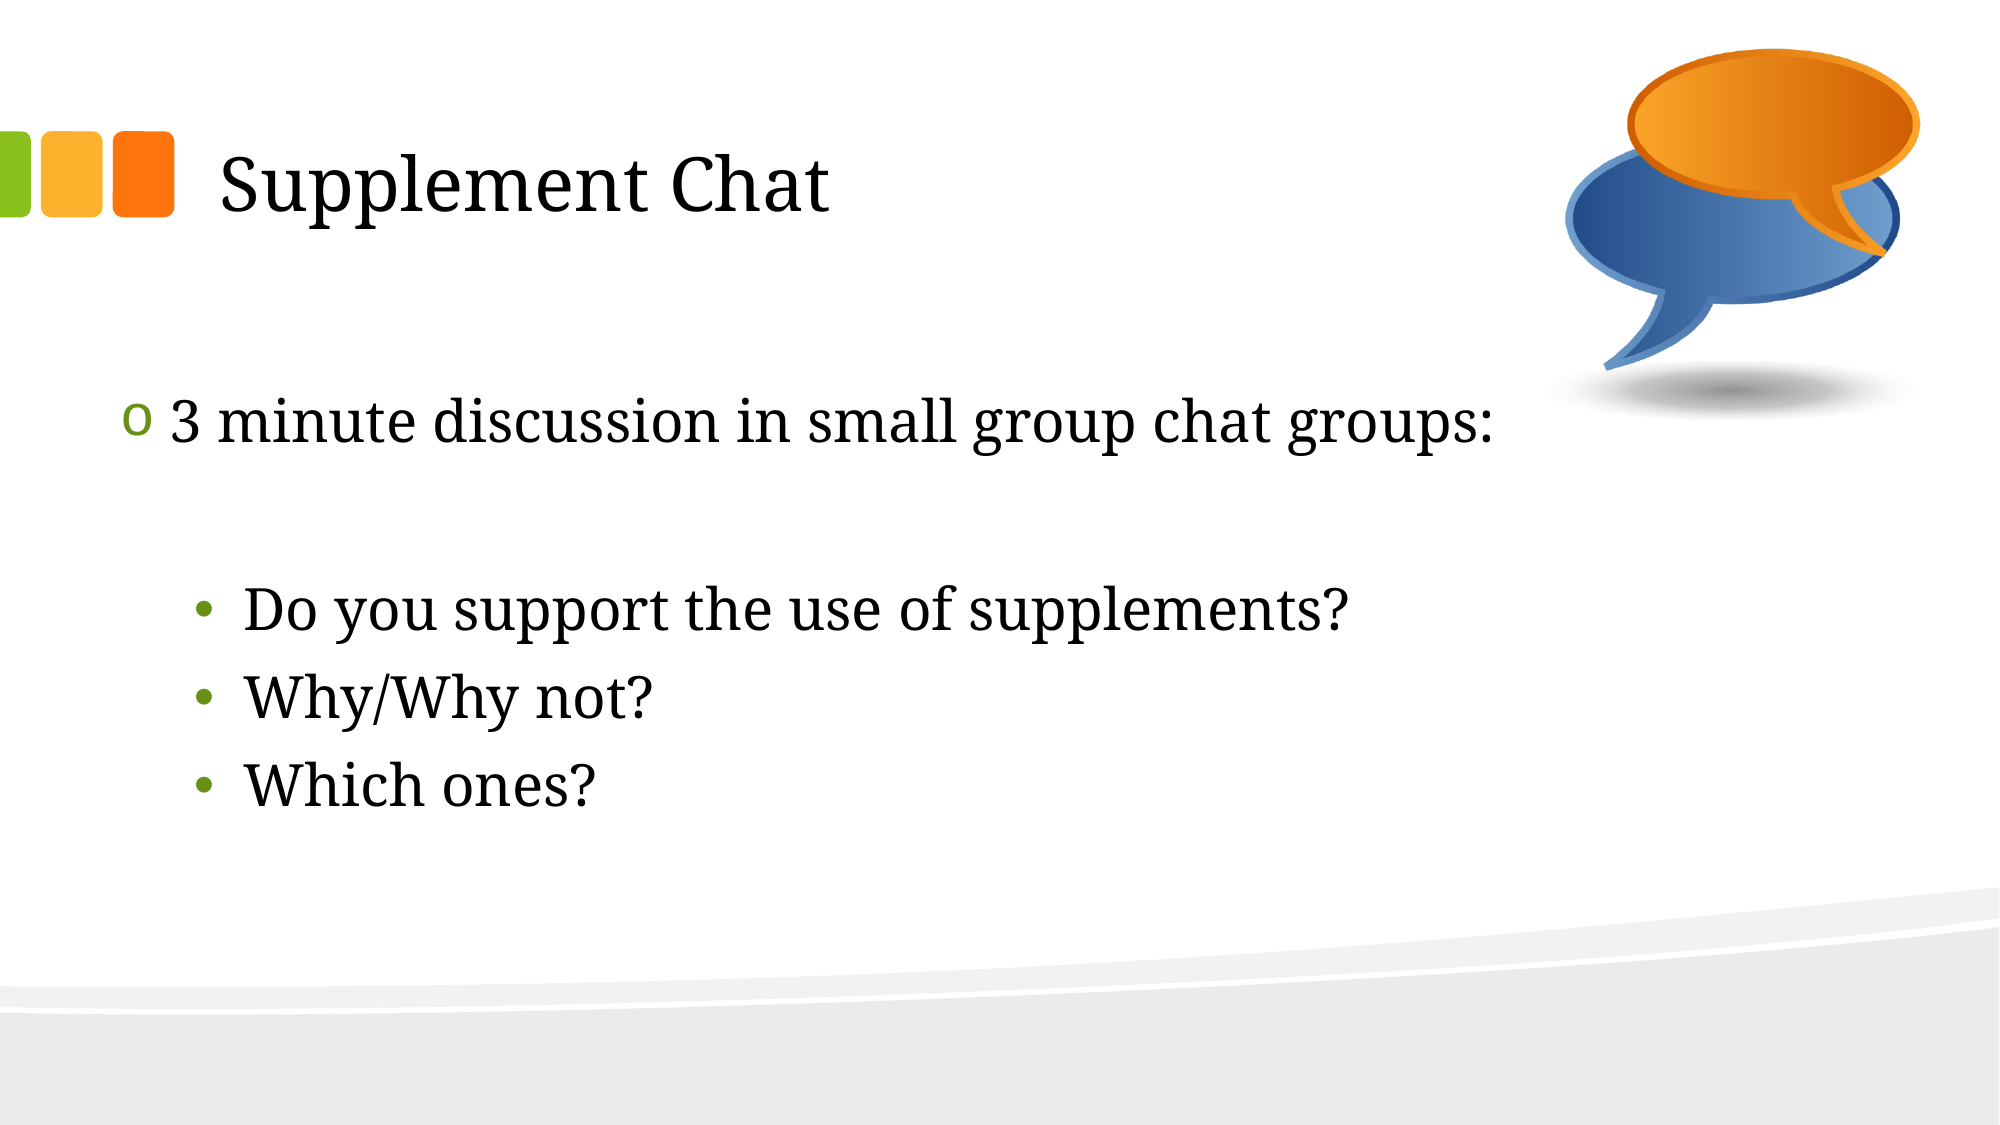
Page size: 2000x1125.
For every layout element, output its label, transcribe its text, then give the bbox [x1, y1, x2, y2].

list 3 minute discussion in small group chat groups: Do you support the use of supplements? Why/Why not? Which ones? [99, 275, 1962, 966]
picture [1536, 46, 1925, 422]
title Supplement Chat [199, 23, 1800, 237]
